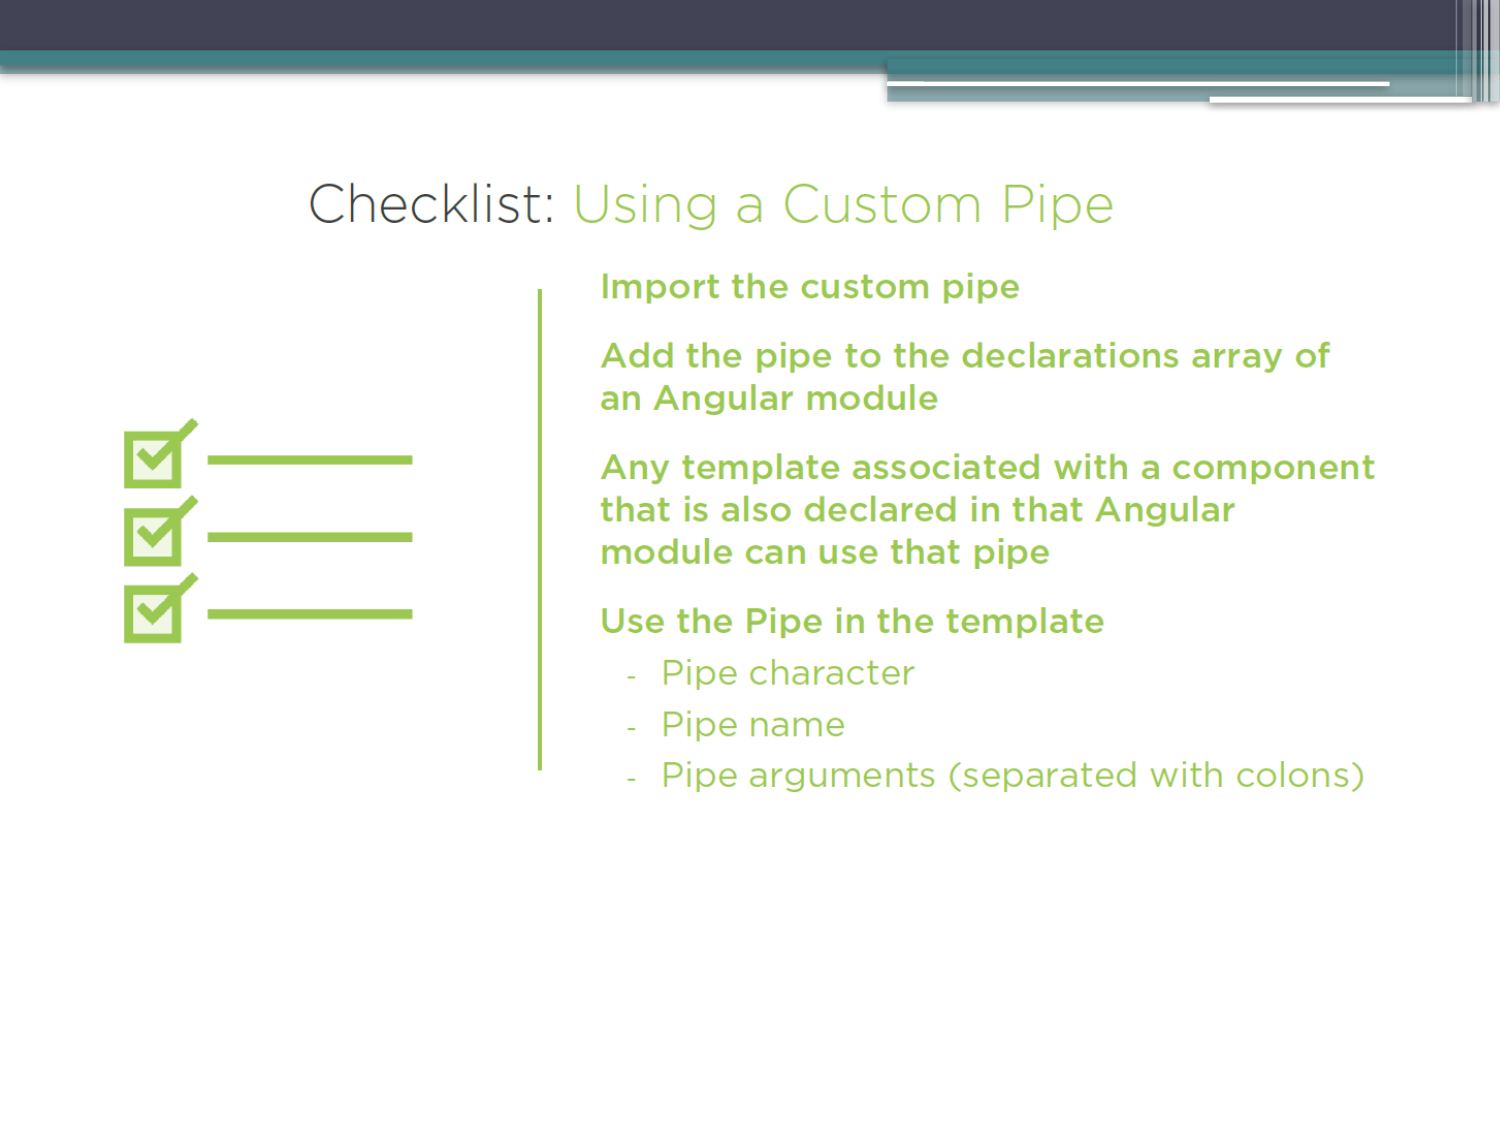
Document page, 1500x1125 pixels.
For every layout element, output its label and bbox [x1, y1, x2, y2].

list [62, 162, 1413, 820]
